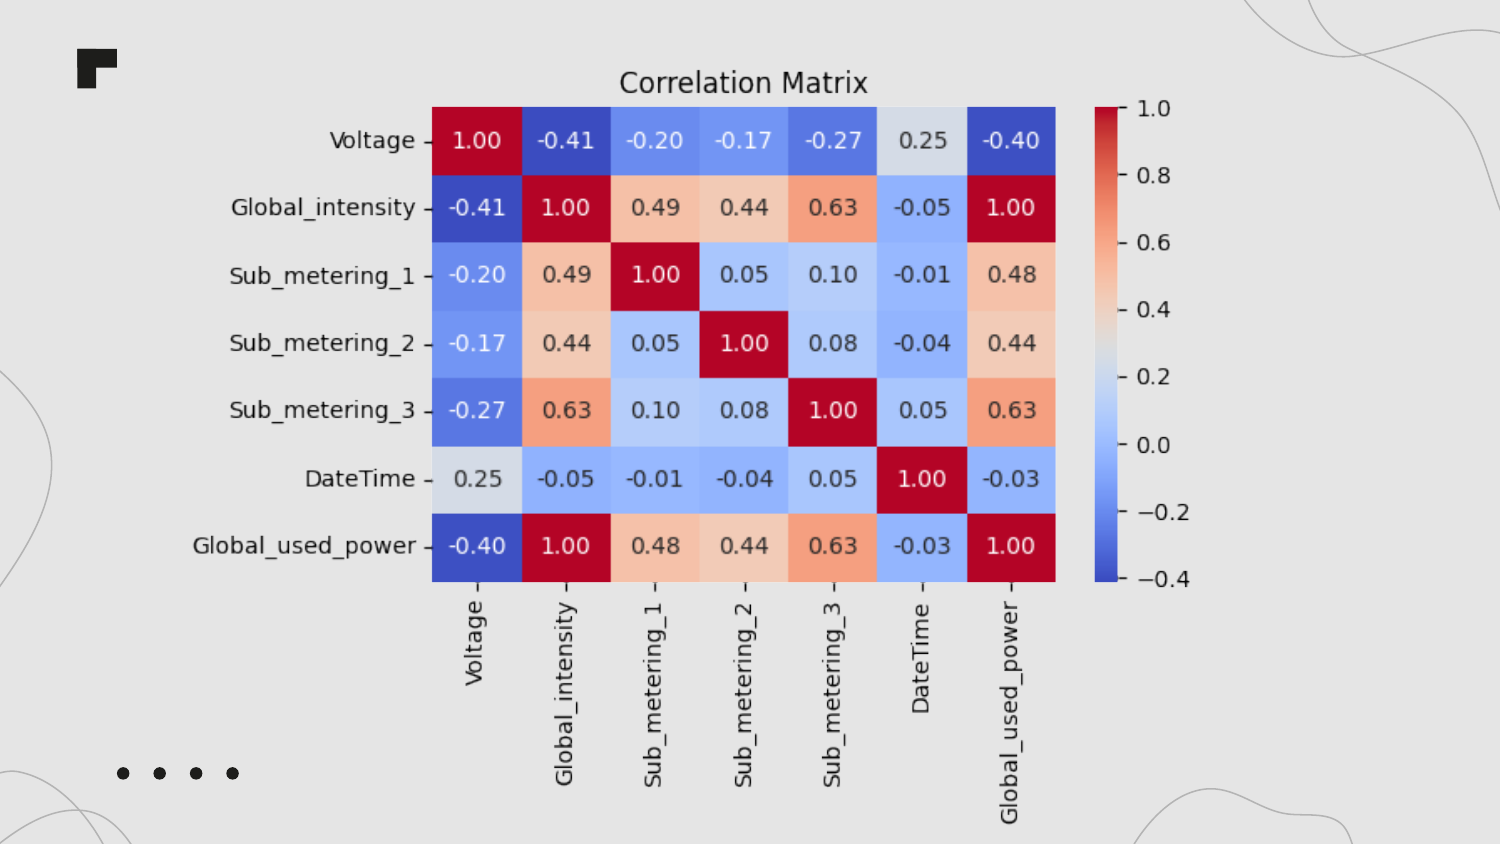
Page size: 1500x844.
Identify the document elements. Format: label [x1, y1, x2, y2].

picture [112, 7, 1388, 844]
